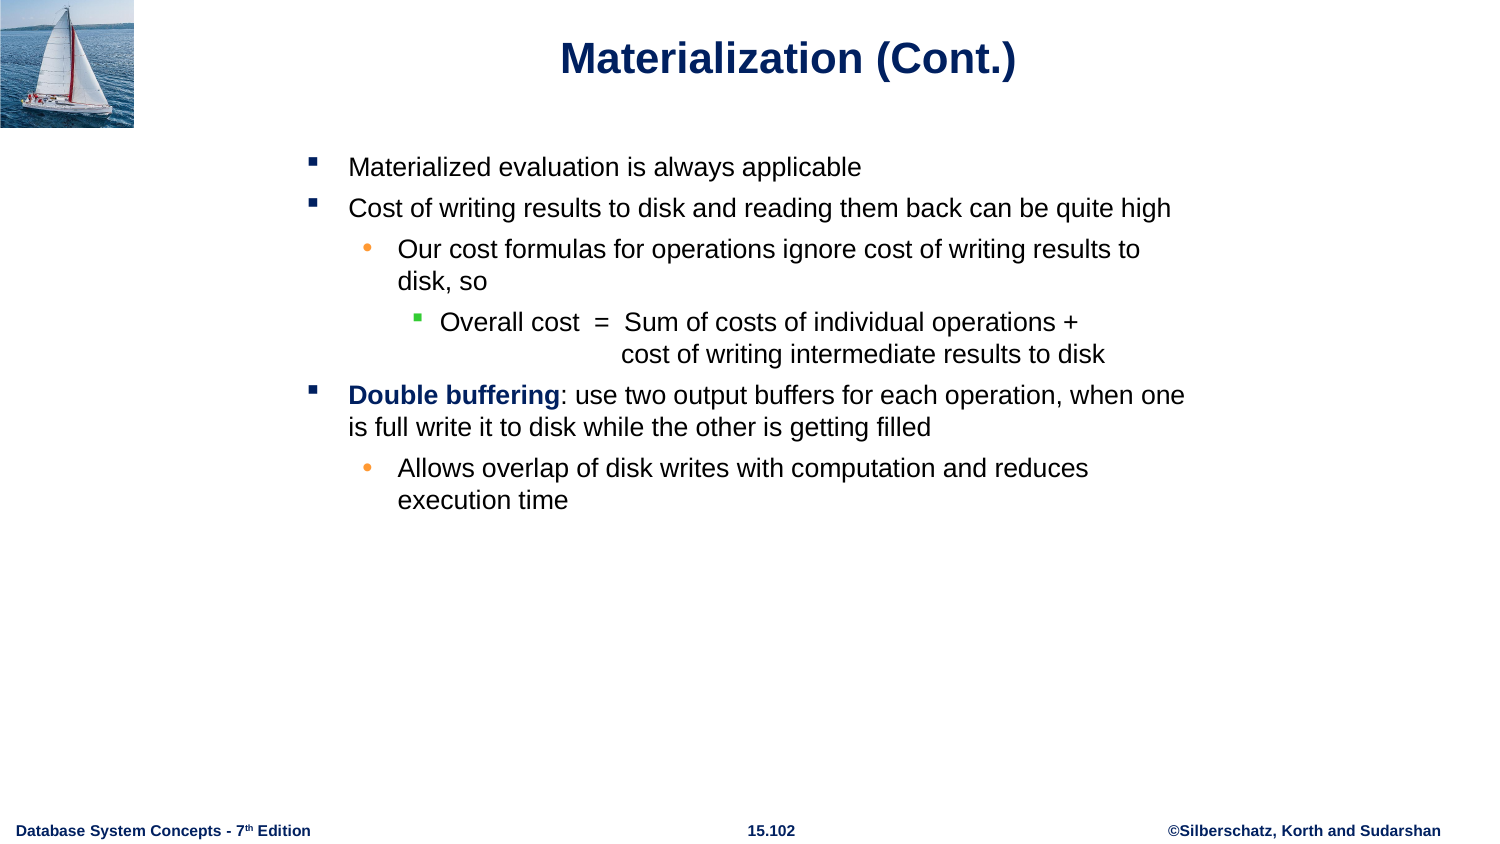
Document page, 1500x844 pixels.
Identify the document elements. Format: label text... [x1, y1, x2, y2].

picture [0, 0, 134, 128]
title Materialization (Cont.) [125, 14, 1452, 90]
list Materialized evaluation is always applicable Cost of writing results to disk and reading them back can be quite high Our cost formulas for operations ignore cost of writing results to disk, so Overall cost = Sum of costs of individual operations + cost of writing intermediate results to disk Double buffering: use two output buffers for each operation, when one is full write it to disk while the other is getting filled Allows overlap of disk writes with computation and reduces execution time [291, 142, 1210, 509]
